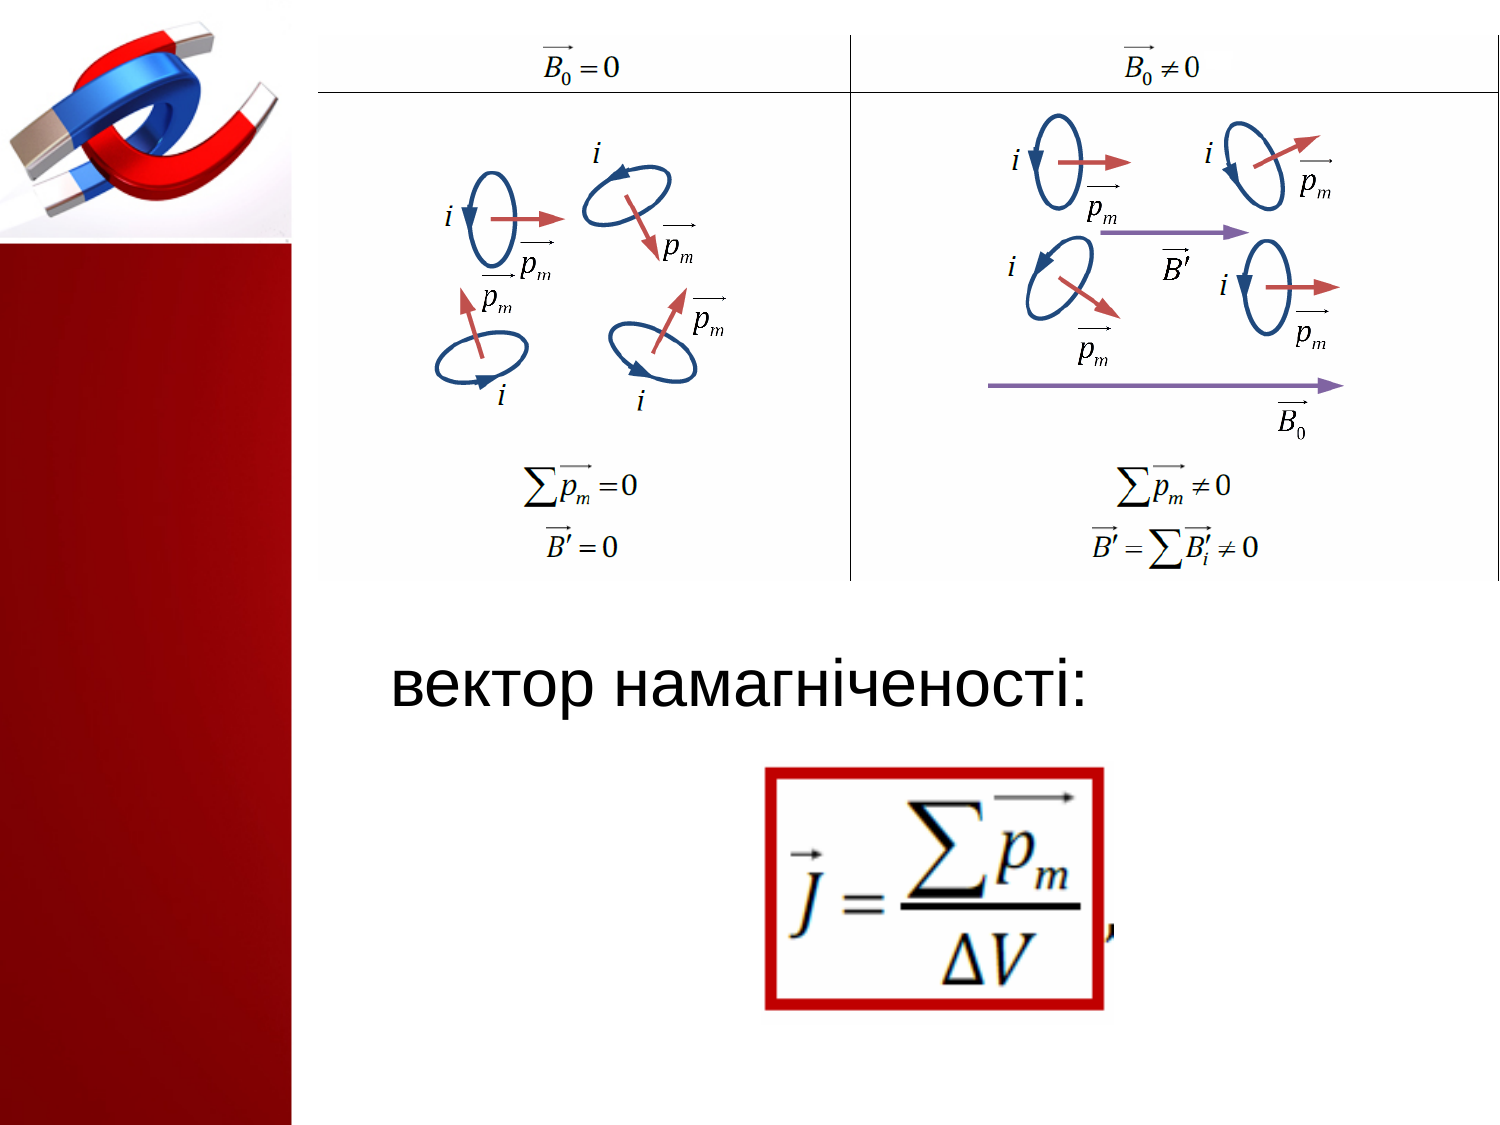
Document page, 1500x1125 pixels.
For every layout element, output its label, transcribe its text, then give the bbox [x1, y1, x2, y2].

picture [0, 0, 1500, 1125]
text_box вектор намагніченості: [375, 621, 1254, 739]
